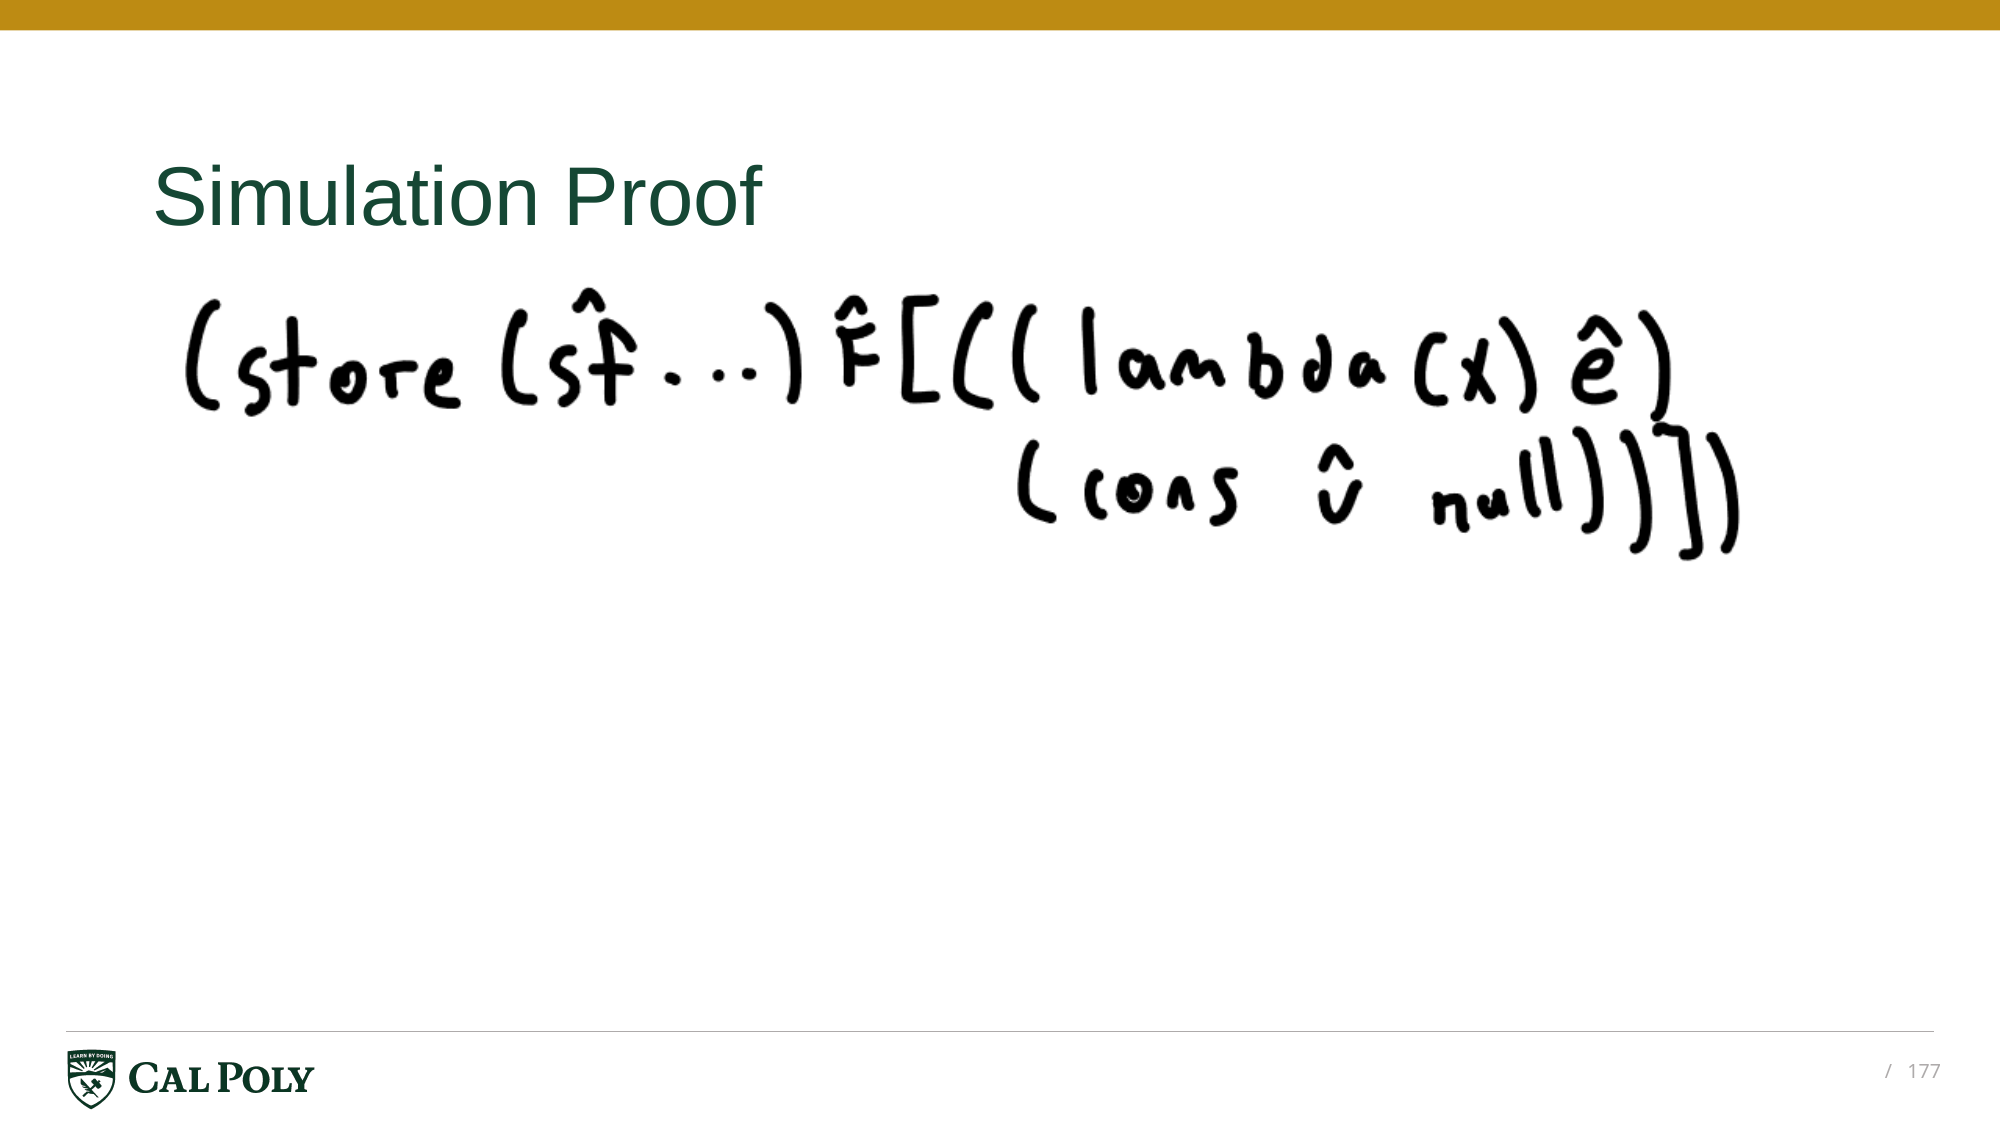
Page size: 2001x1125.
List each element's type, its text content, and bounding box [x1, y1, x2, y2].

title Simulation Proof [137, 147, 1888, 250]
picture [170, 249, 1776, 591]
picture [43, 1025, 338, 1125]
slide_number / 177 [1866, 1041, 1956, 1102]
